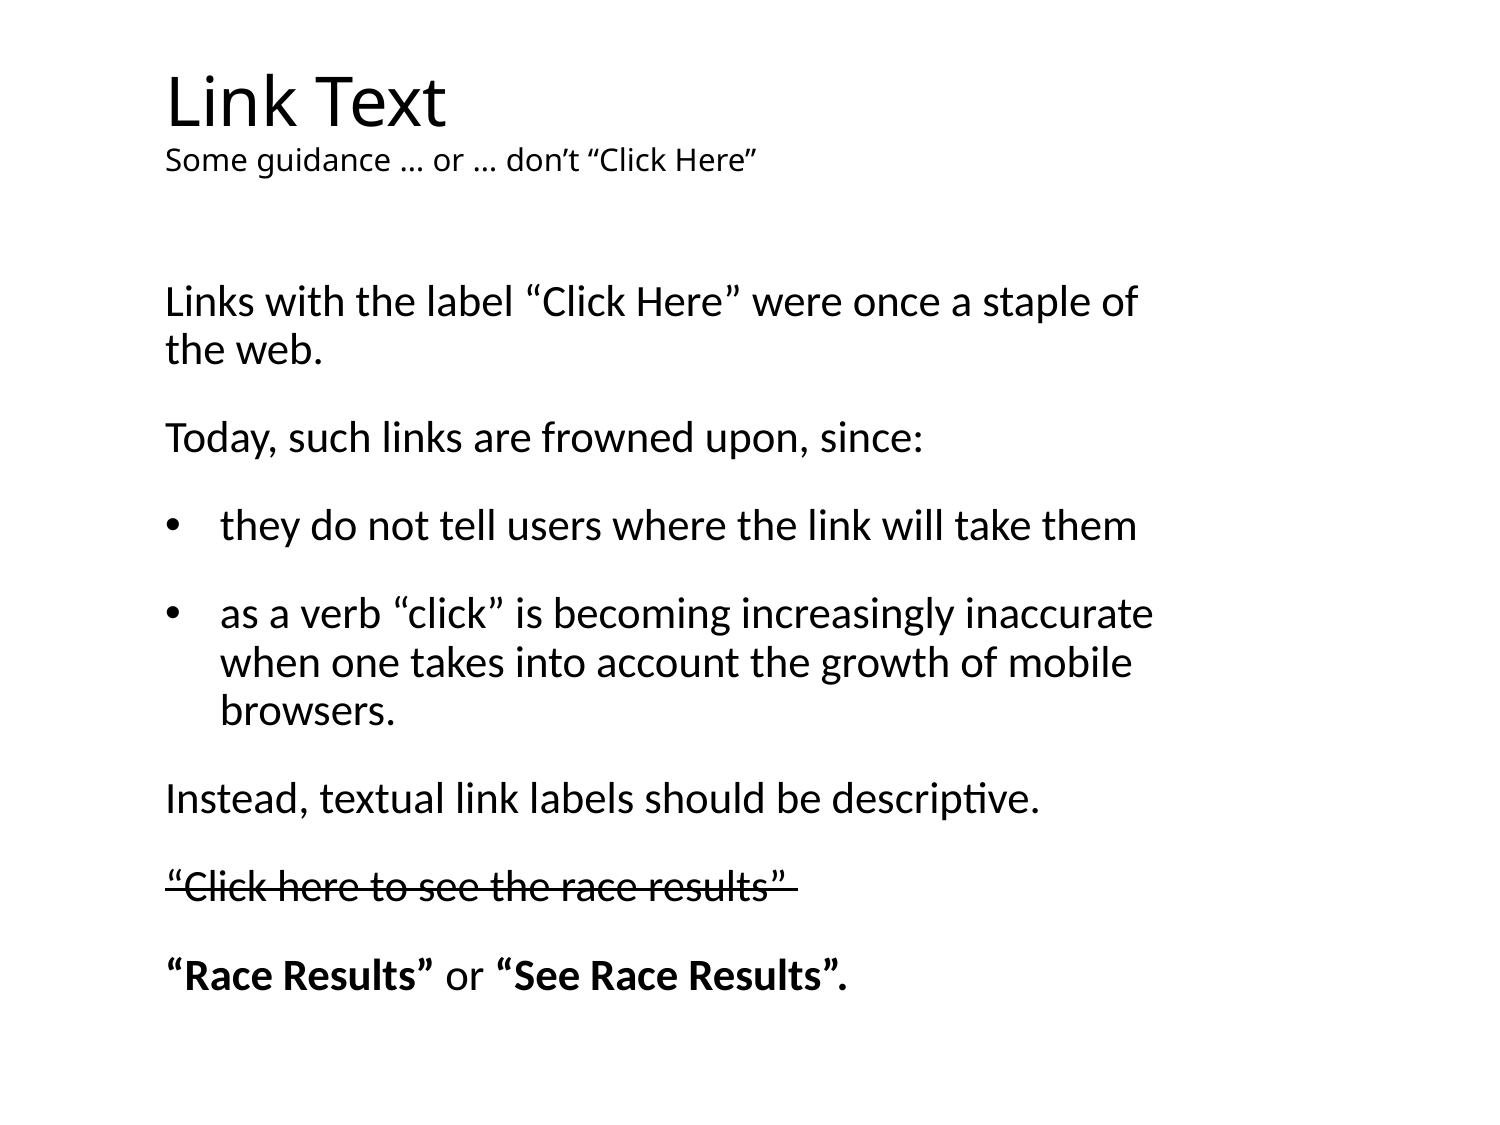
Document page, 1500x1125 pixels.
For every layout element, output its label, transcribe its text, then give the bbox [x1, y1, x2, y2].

list Links with the label “Click Here” were once a staple of the web. Today, such links are frowned upon, since: they do not tell users where the link will take them as a verb “click” is becoming increasingly inaccurate when one takes into account the growth of mobile browsers. Instead, textual link labels should be descriptive. “Click here to see the race results” “Race Results” or “See Race Results”. [150, 270, 1200, 1013]
title Link Text [150, 20, 1425, 188]
list Some guidance … or … don’t “Click Here” [150, 137, 1200, 188]
